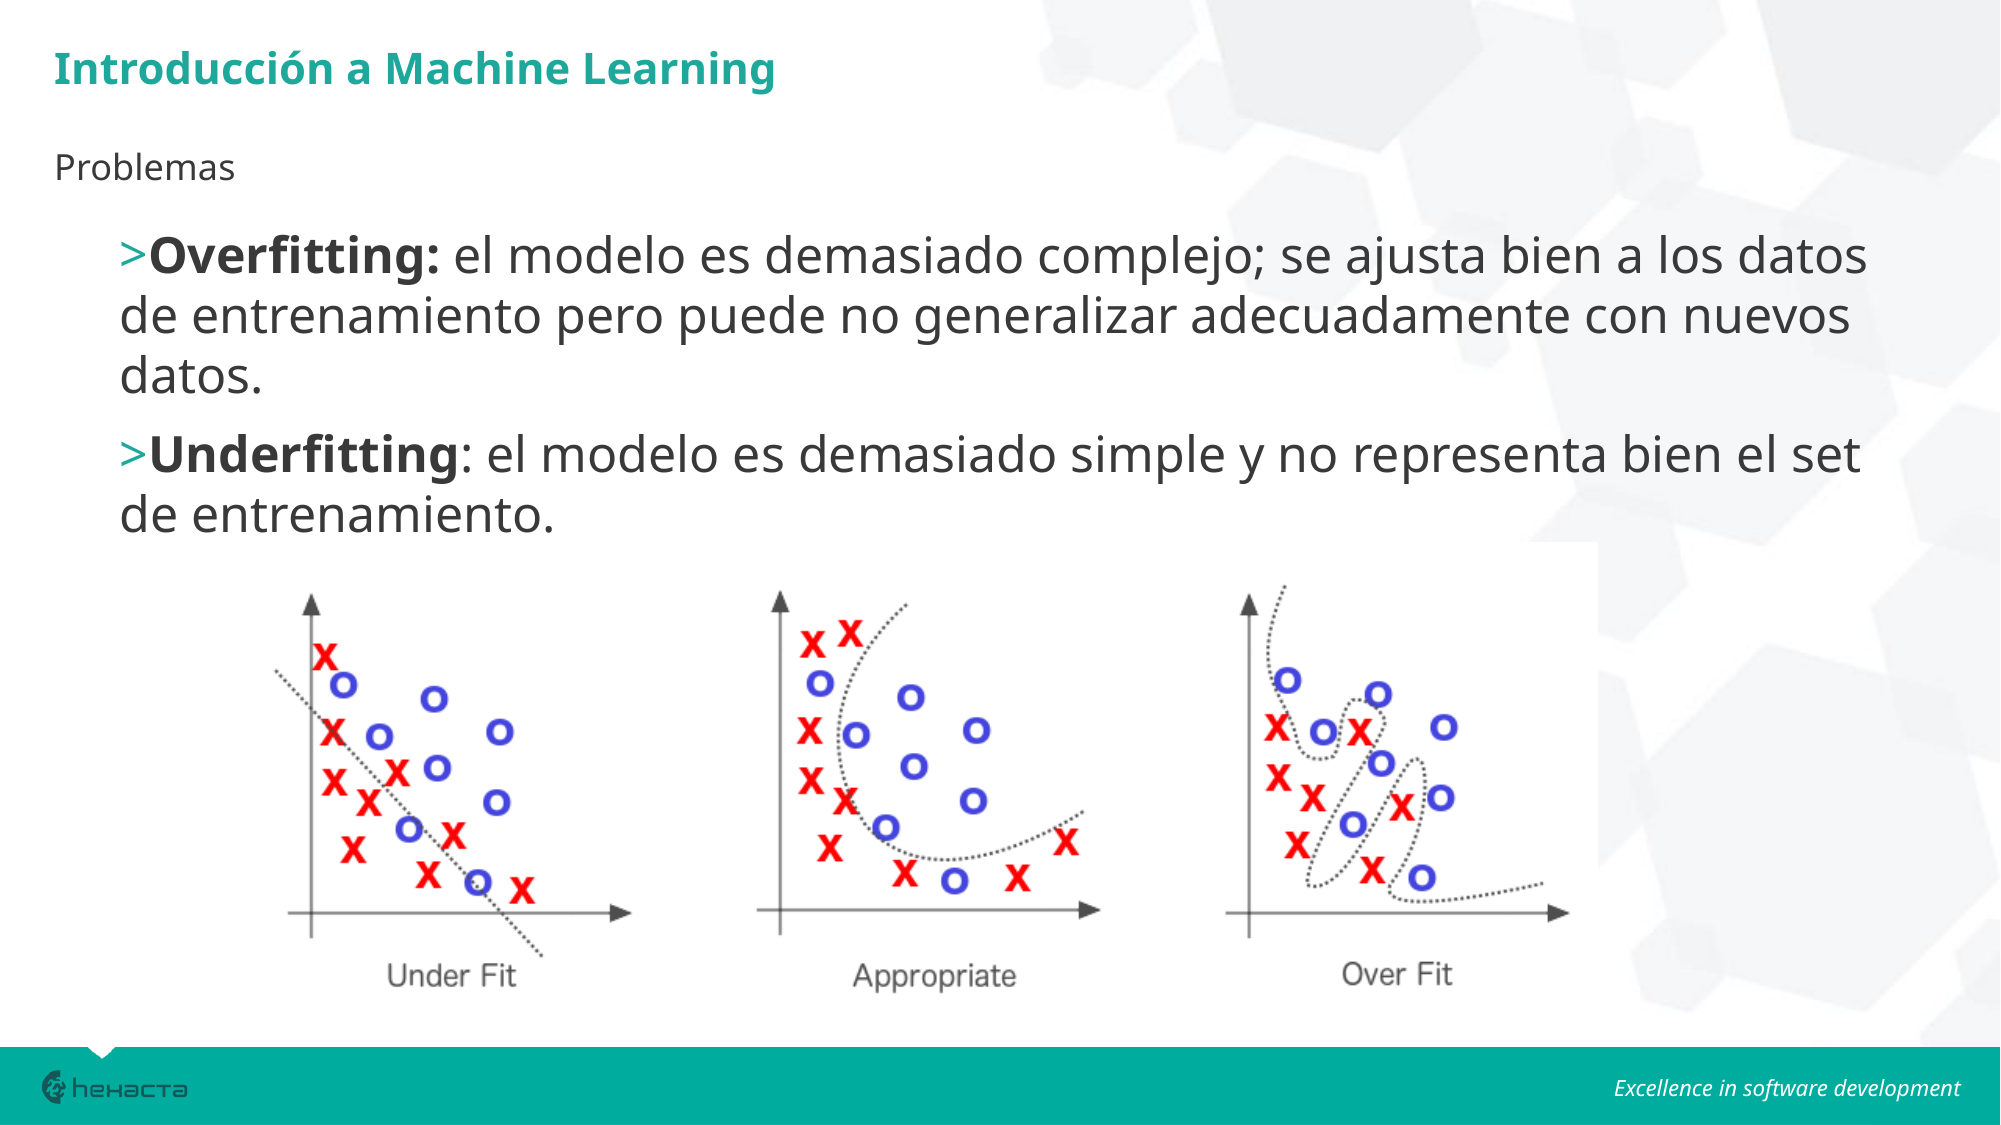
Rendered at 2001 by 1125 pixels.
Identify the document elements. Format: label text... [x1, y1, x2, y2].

picture [0, 0, 2001, 1125]
list Problemas [39, 137, 1961, 200]
list Introducción a Machine Learning [39, 43, 1961, 122]
text_box Overfitting: el modelo es demasiado complejo; se ajusta bien a los datos de entrenamiento pero puede no generalizar adecuadamente con nuevos datos. Underfitting: el modelo es demasiado simple y no representa bien el set de entrenamiento. [104, 215, 1907, 543]
